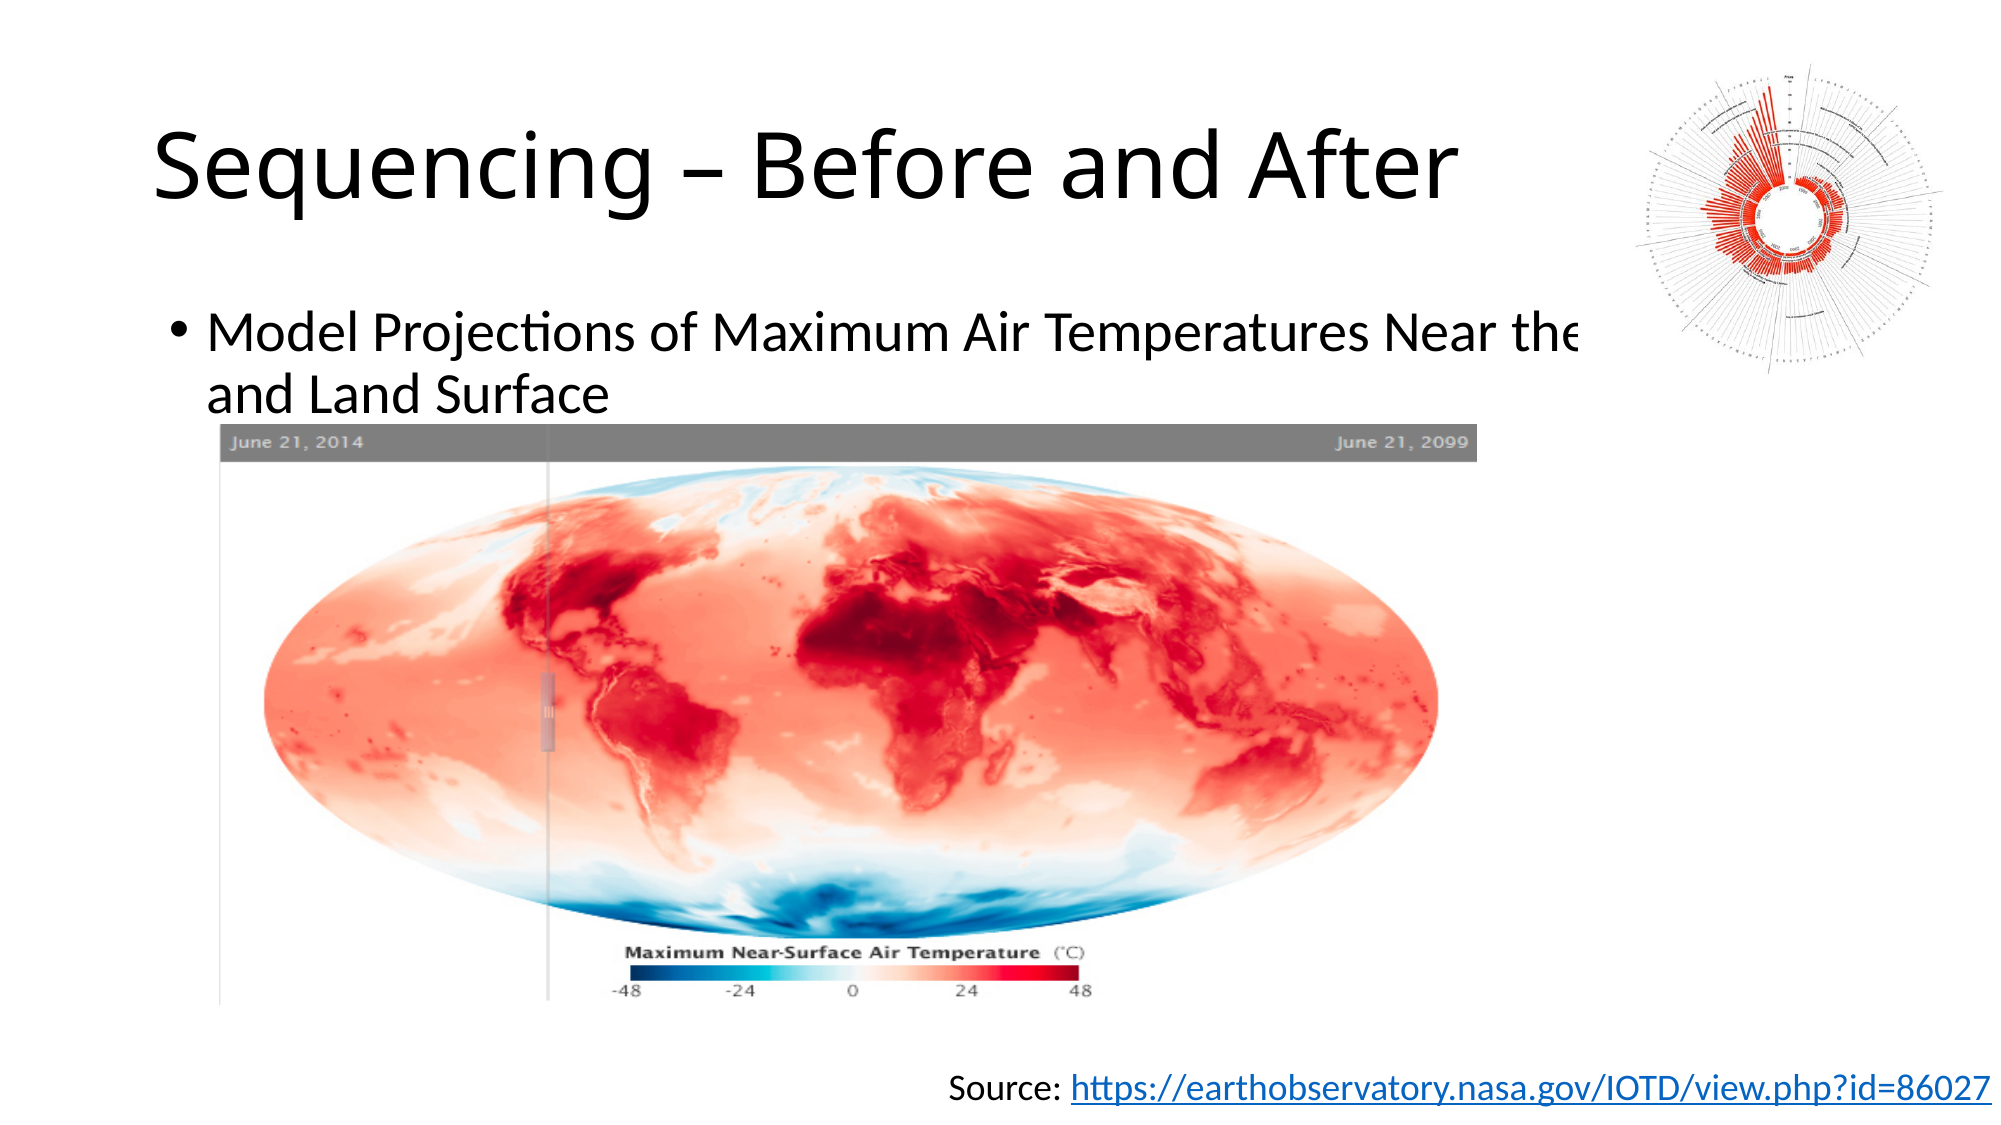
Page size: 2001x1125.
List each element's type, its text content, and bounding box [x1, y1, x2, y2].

title Sequencing – Before and After [137, 59, 1863, 278]
text_box Source: https://earthobservatory.nasa.gov/IOTD/view.php?id=86027 [933, 1055, 2000, 1116]
list Model Projections of Maximum Air Temperatures Near the Ocean and Land Surface [153, 293, 1863, 1101]
picture [1578, 60, 2000, 377]
picture [219, 424, 1477, 1005]
